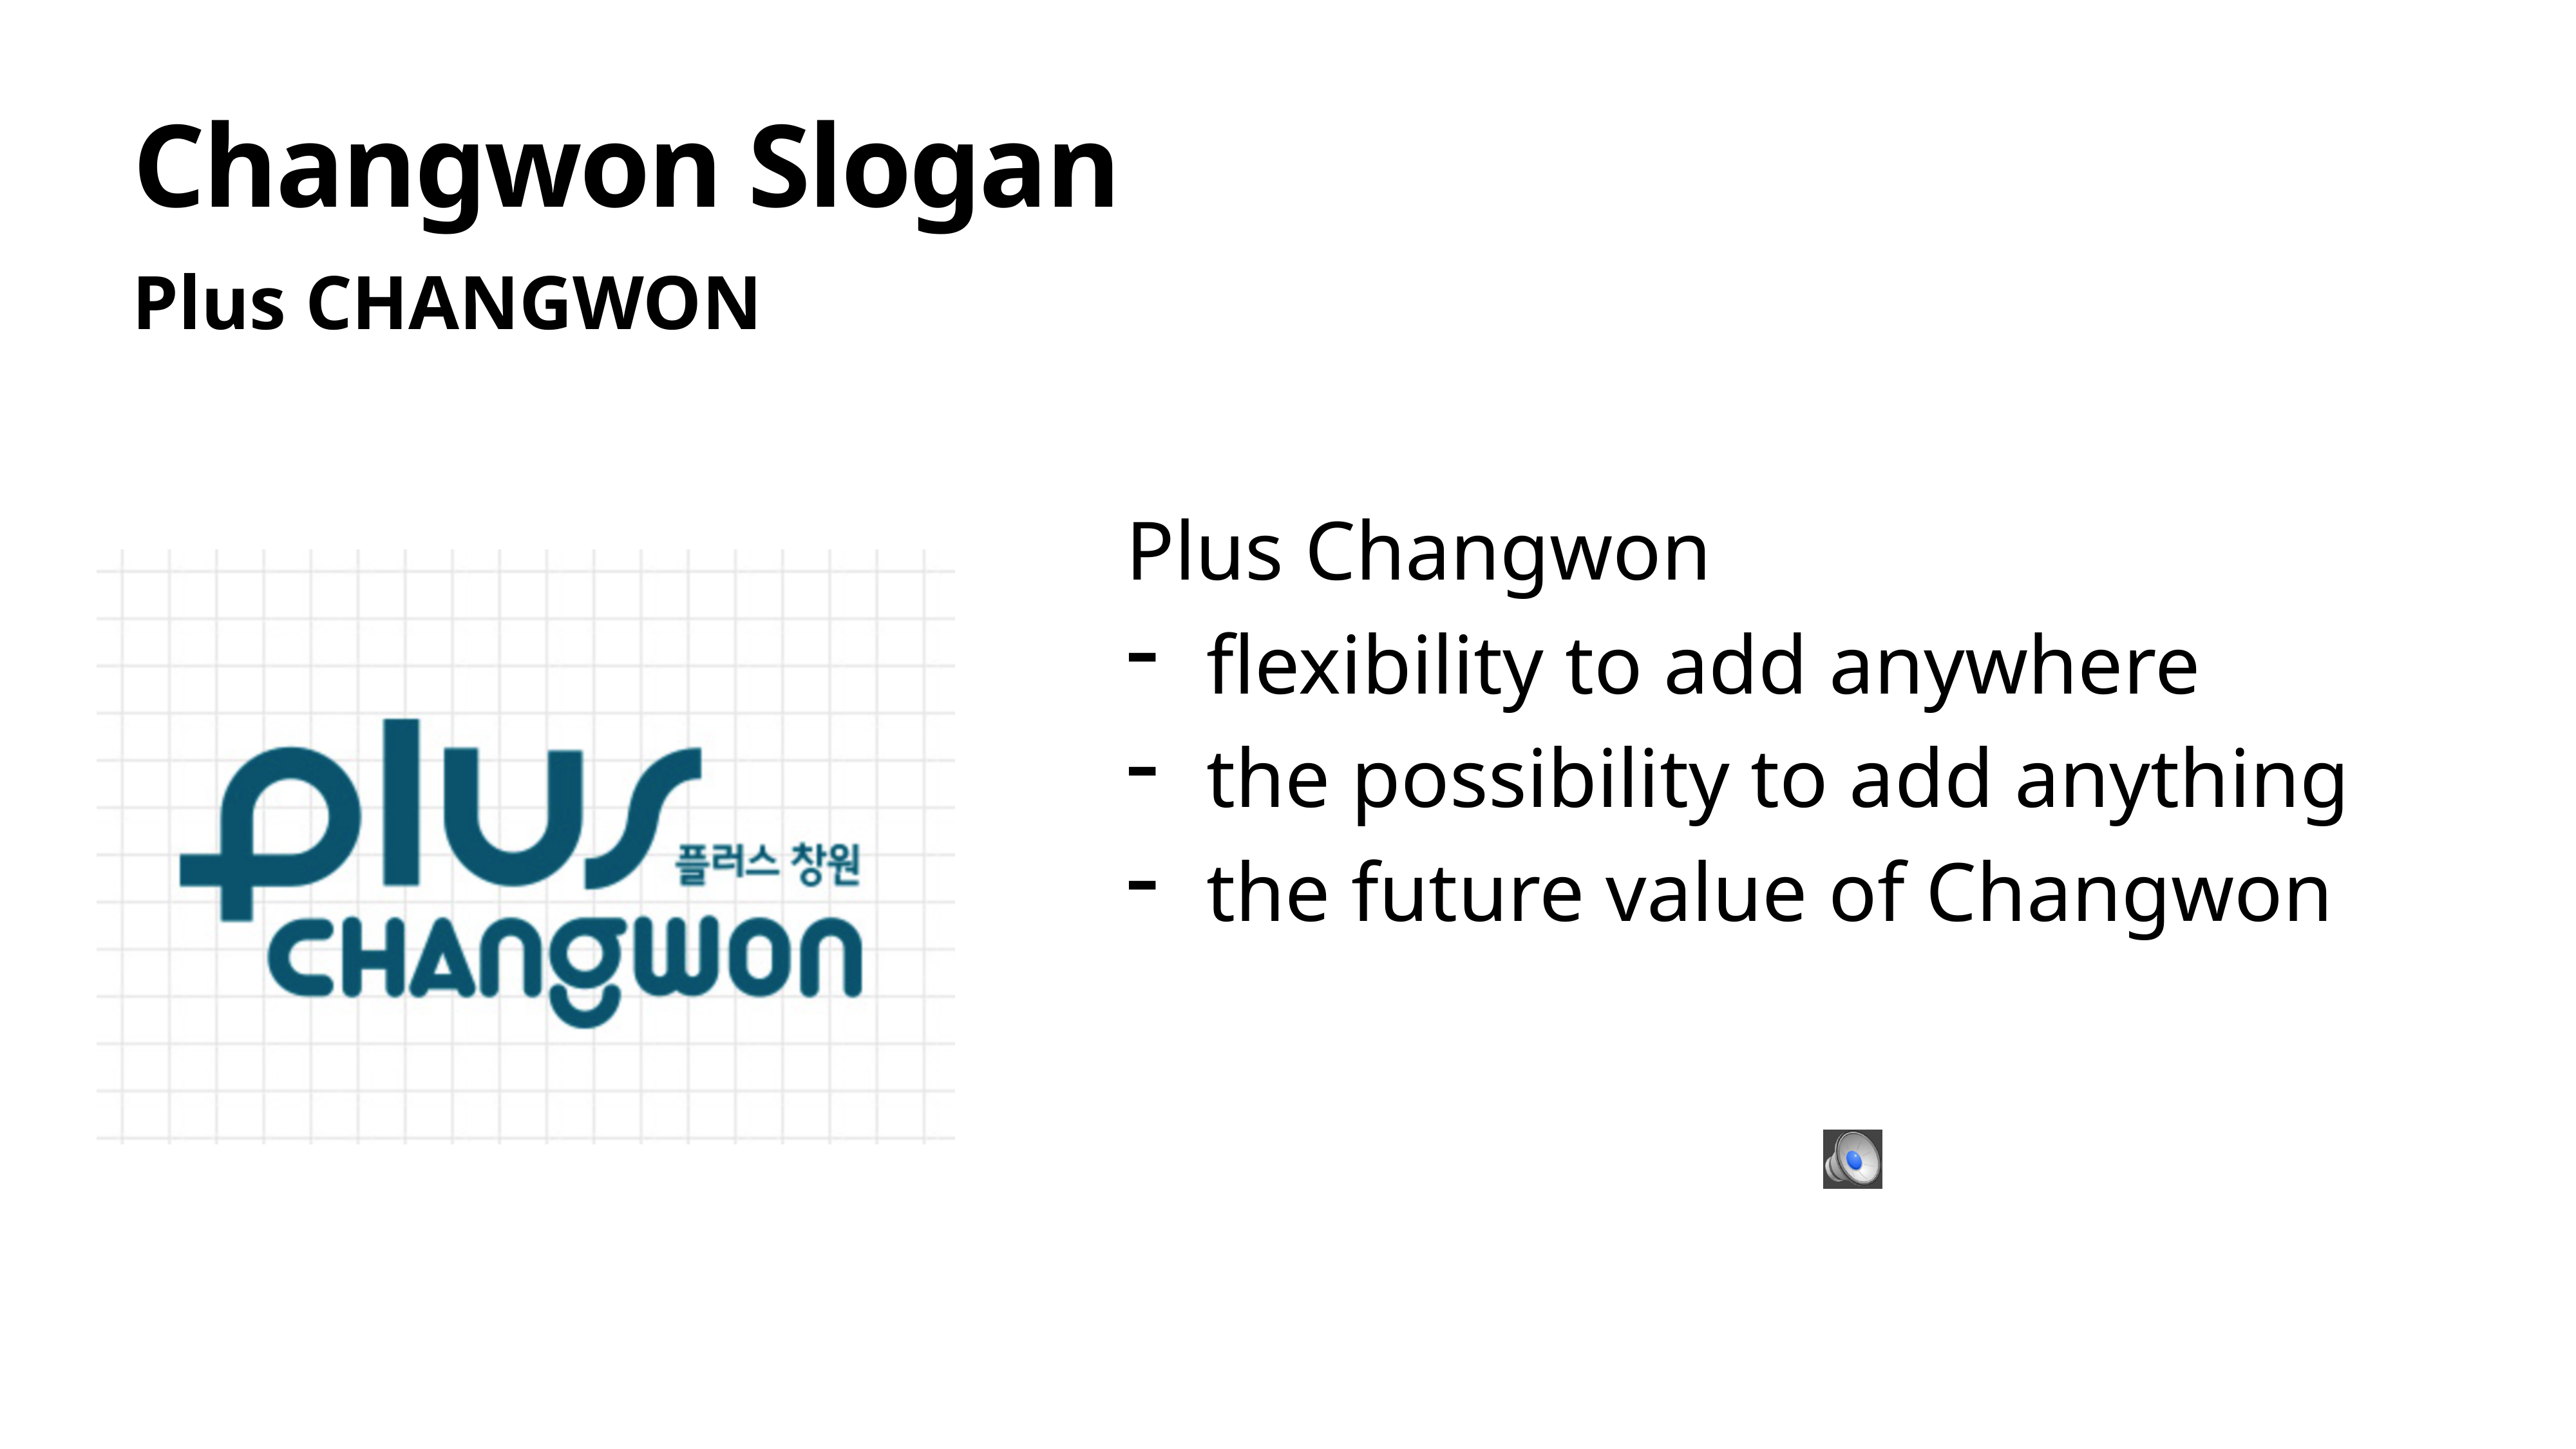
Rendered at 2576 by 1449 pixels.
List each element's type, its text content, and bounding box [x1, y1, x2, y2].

picture [97, 549, 956, 1144]
title Changwon Slogan [127, 113, 2449, 250]
list Plus CHANGWON [127, 250, 2449, 350]
text_box Plus Changwon flexibility to add anywhere the possibility to add anything the future value of Changwon [1121, 505, 2356, 944]
picture [1822, 1129, 1884, 1190]
